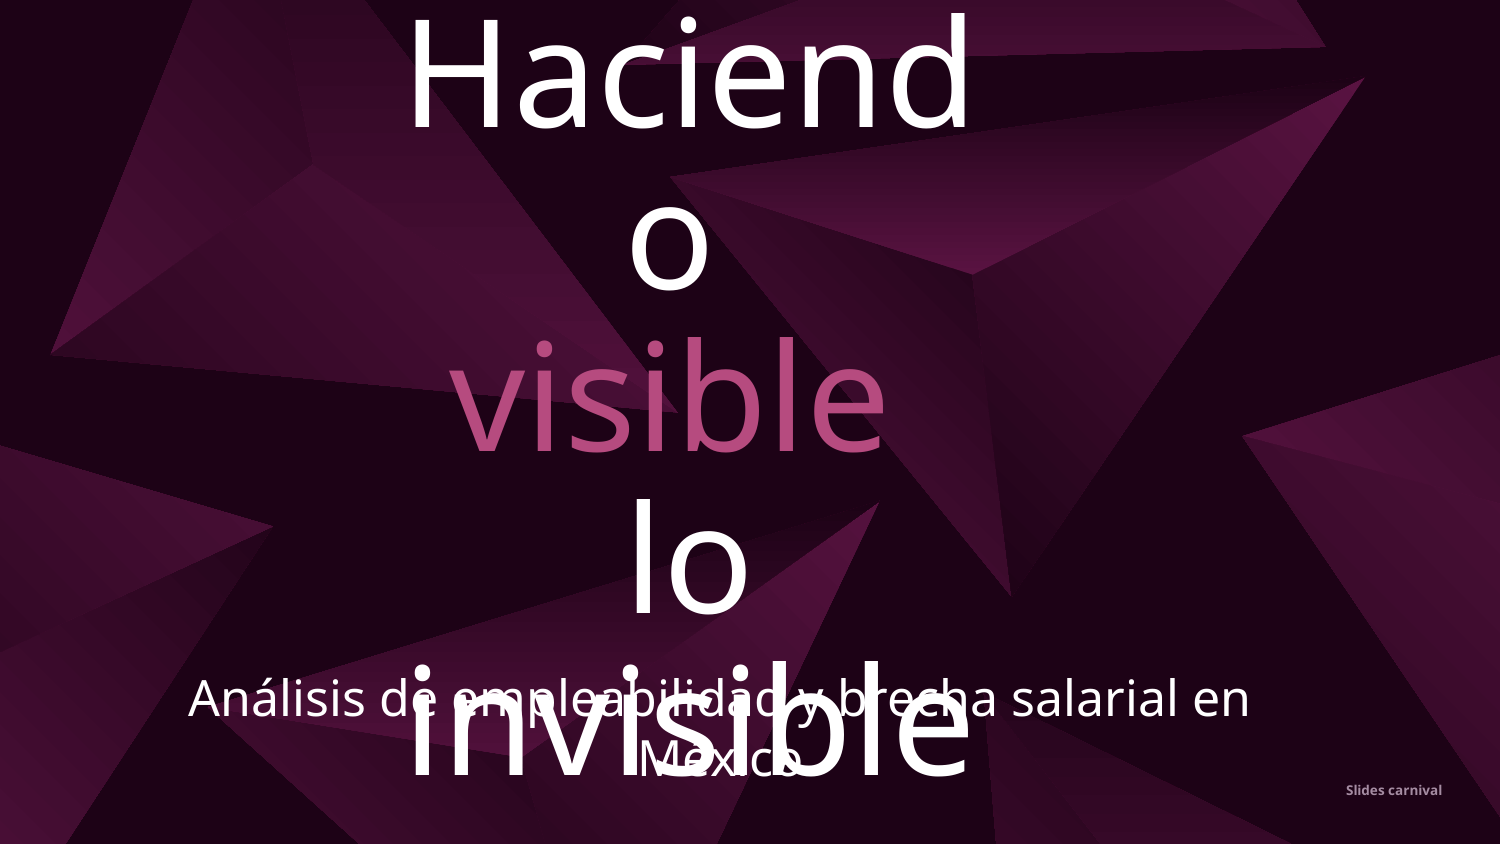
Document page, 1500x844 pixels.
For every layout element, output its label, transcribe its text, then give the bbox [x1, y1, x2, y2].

text_box Análisis de empleabilidad y brecha salarial en México [146, 563, 1295, 844]
text_box Slides carnival [1345, 782, 1484, 816]
title Haciendo visible lo invisible [392, 241, 988, 563]
